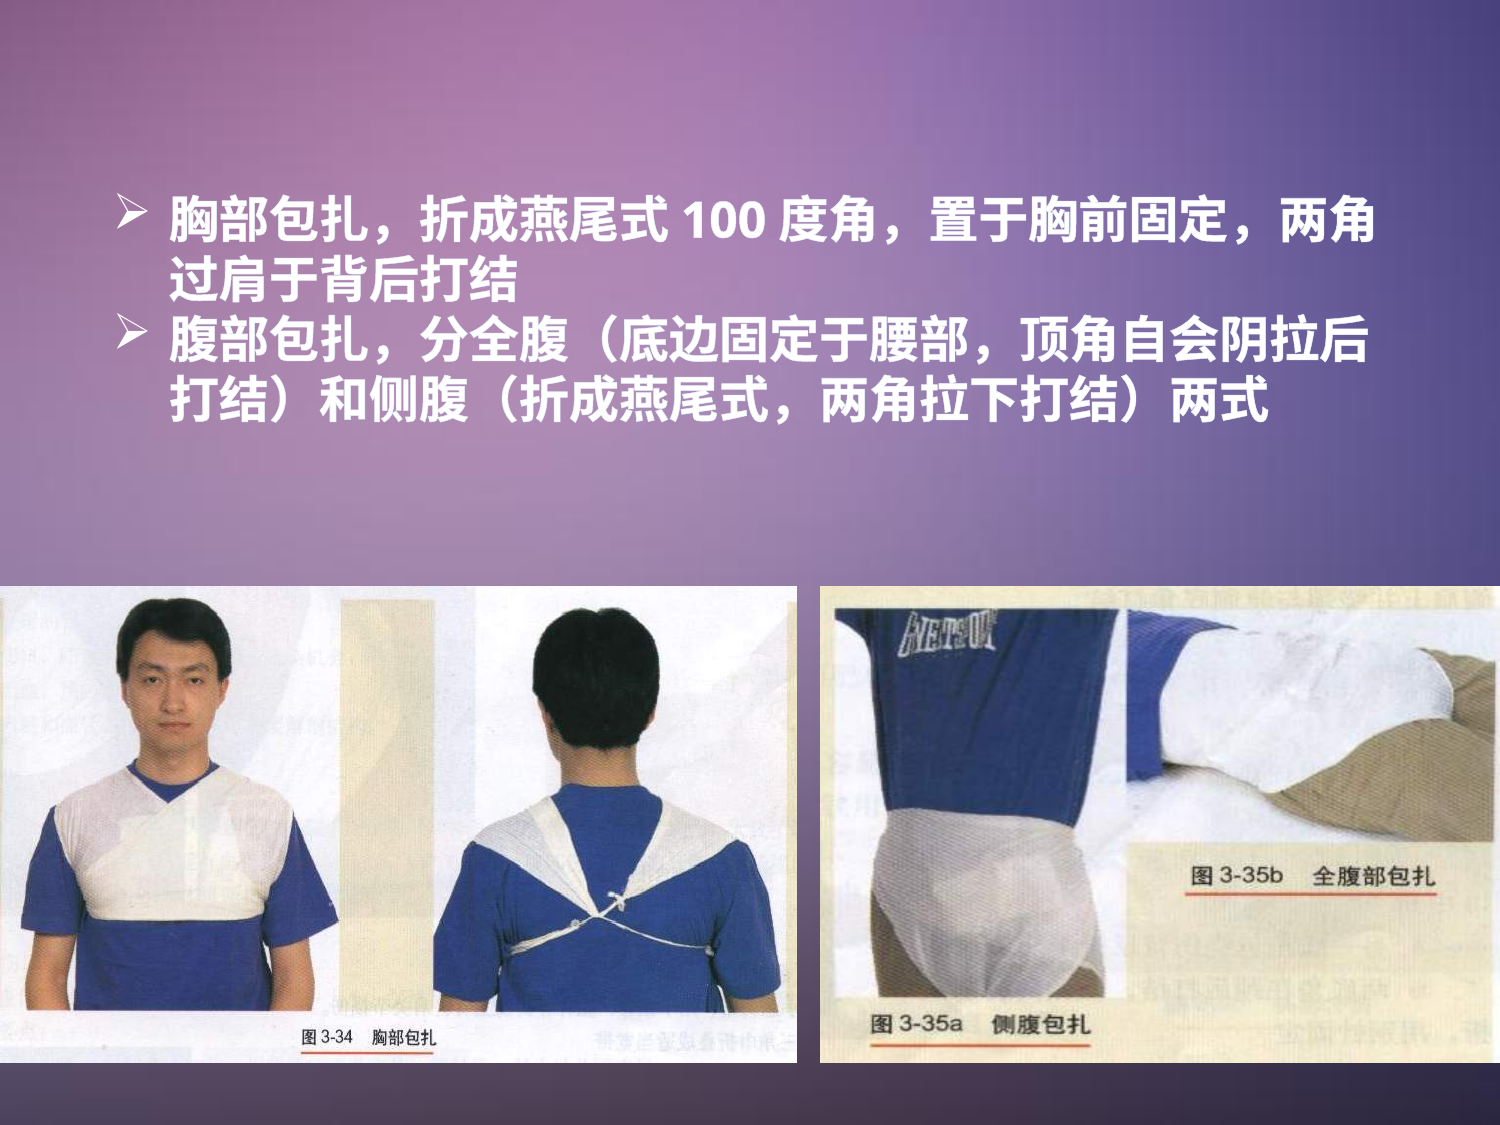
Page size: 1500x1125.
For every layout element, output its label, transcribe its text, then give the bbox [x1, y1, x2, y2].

list 胸部包扎，折成燕尾式100度角，置于胸前固定，两角过肩于背后打结 腹部包扎，分全腹（底边固定于腰部，顶角自会阴拉后打结）和侧腹（折成燕尾式，两角拉下打结）两式 [112, 187, 1388, 826]
picture [0, 0, 1500, 1125]
footer 创伤急救—zhsong [512, 1024, 988, 1125]
